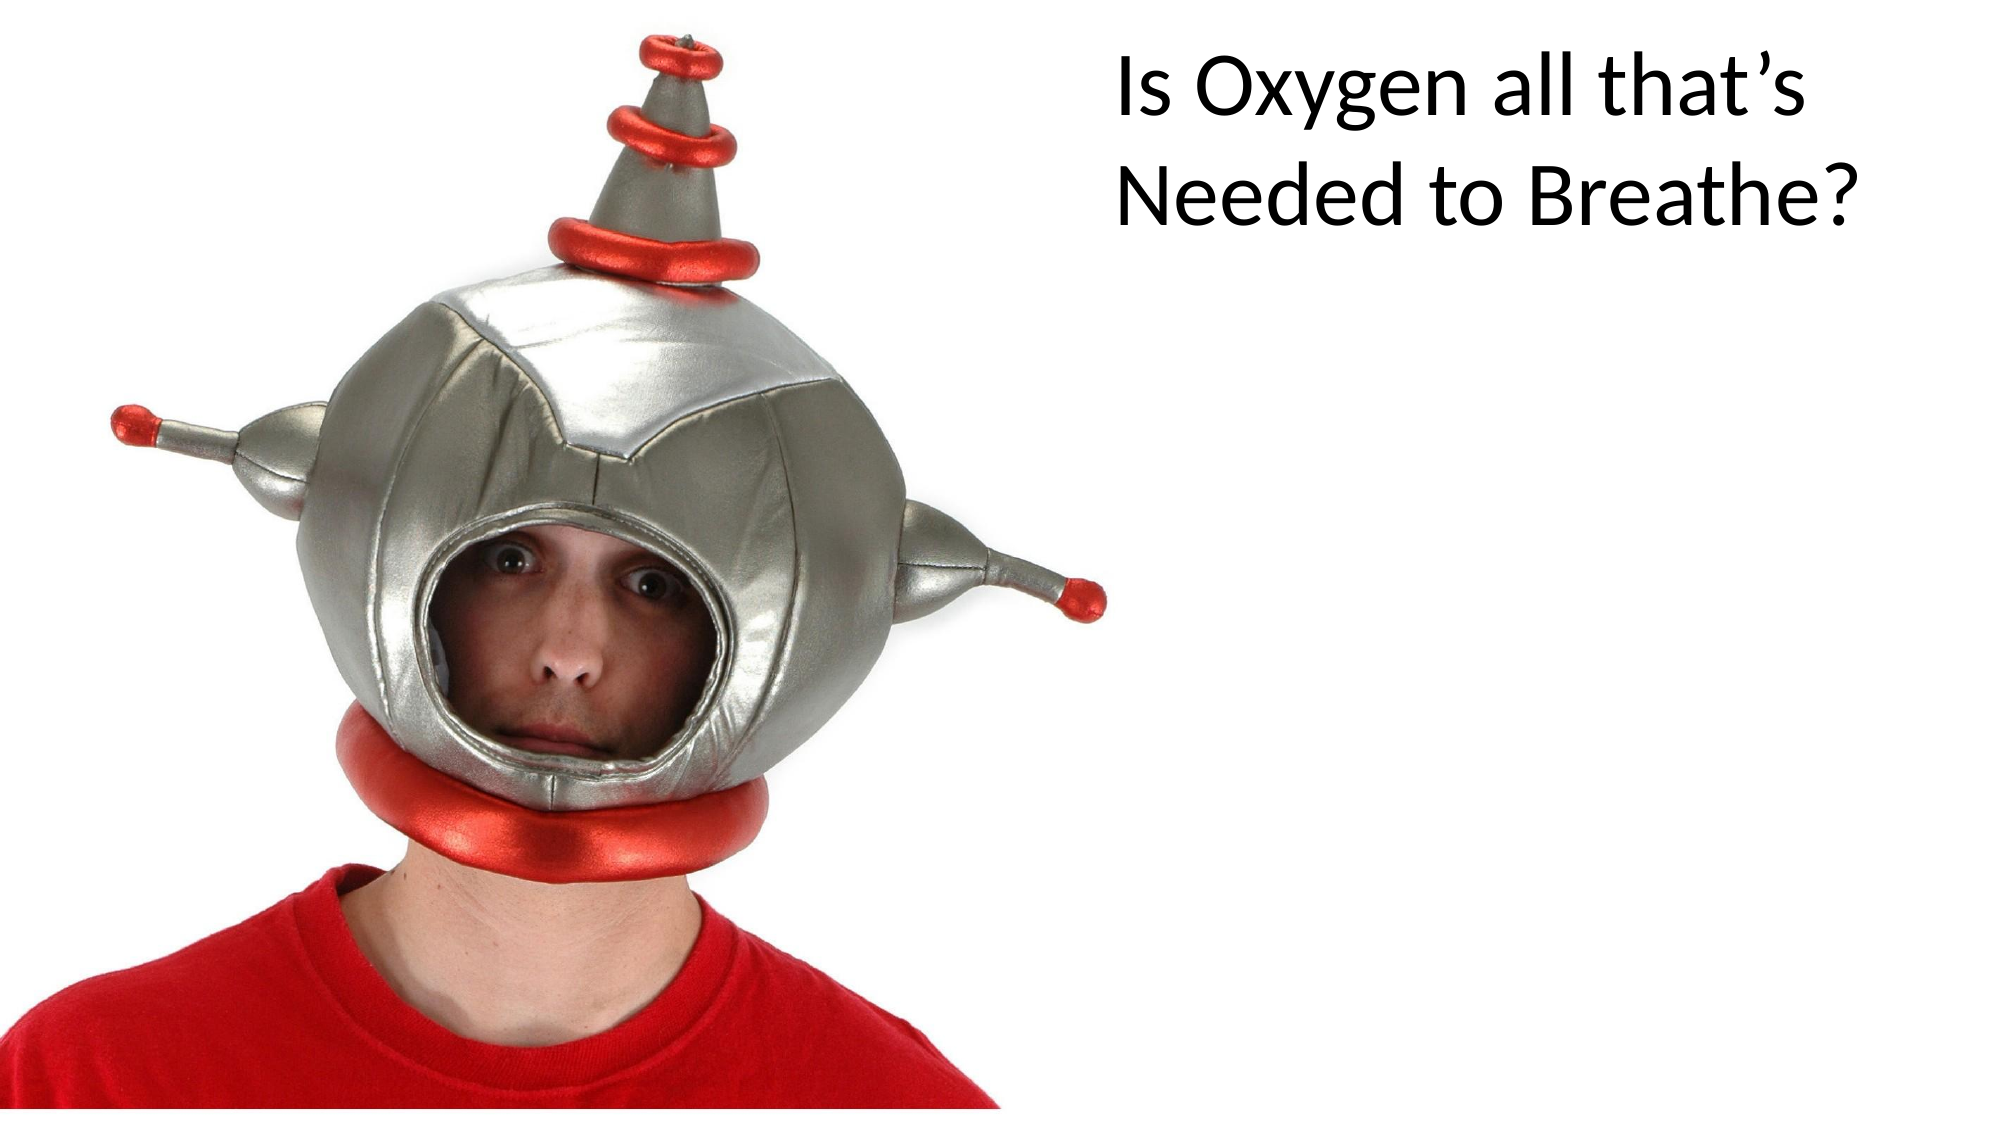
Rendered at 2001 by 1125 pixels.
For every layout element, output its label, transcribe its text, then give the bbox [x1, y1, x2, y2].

text_box Is Oxygen all that’s Needed to Breathe? [1125, 16, 1933, 251]
picture [0, 0, 1125, 1125]
